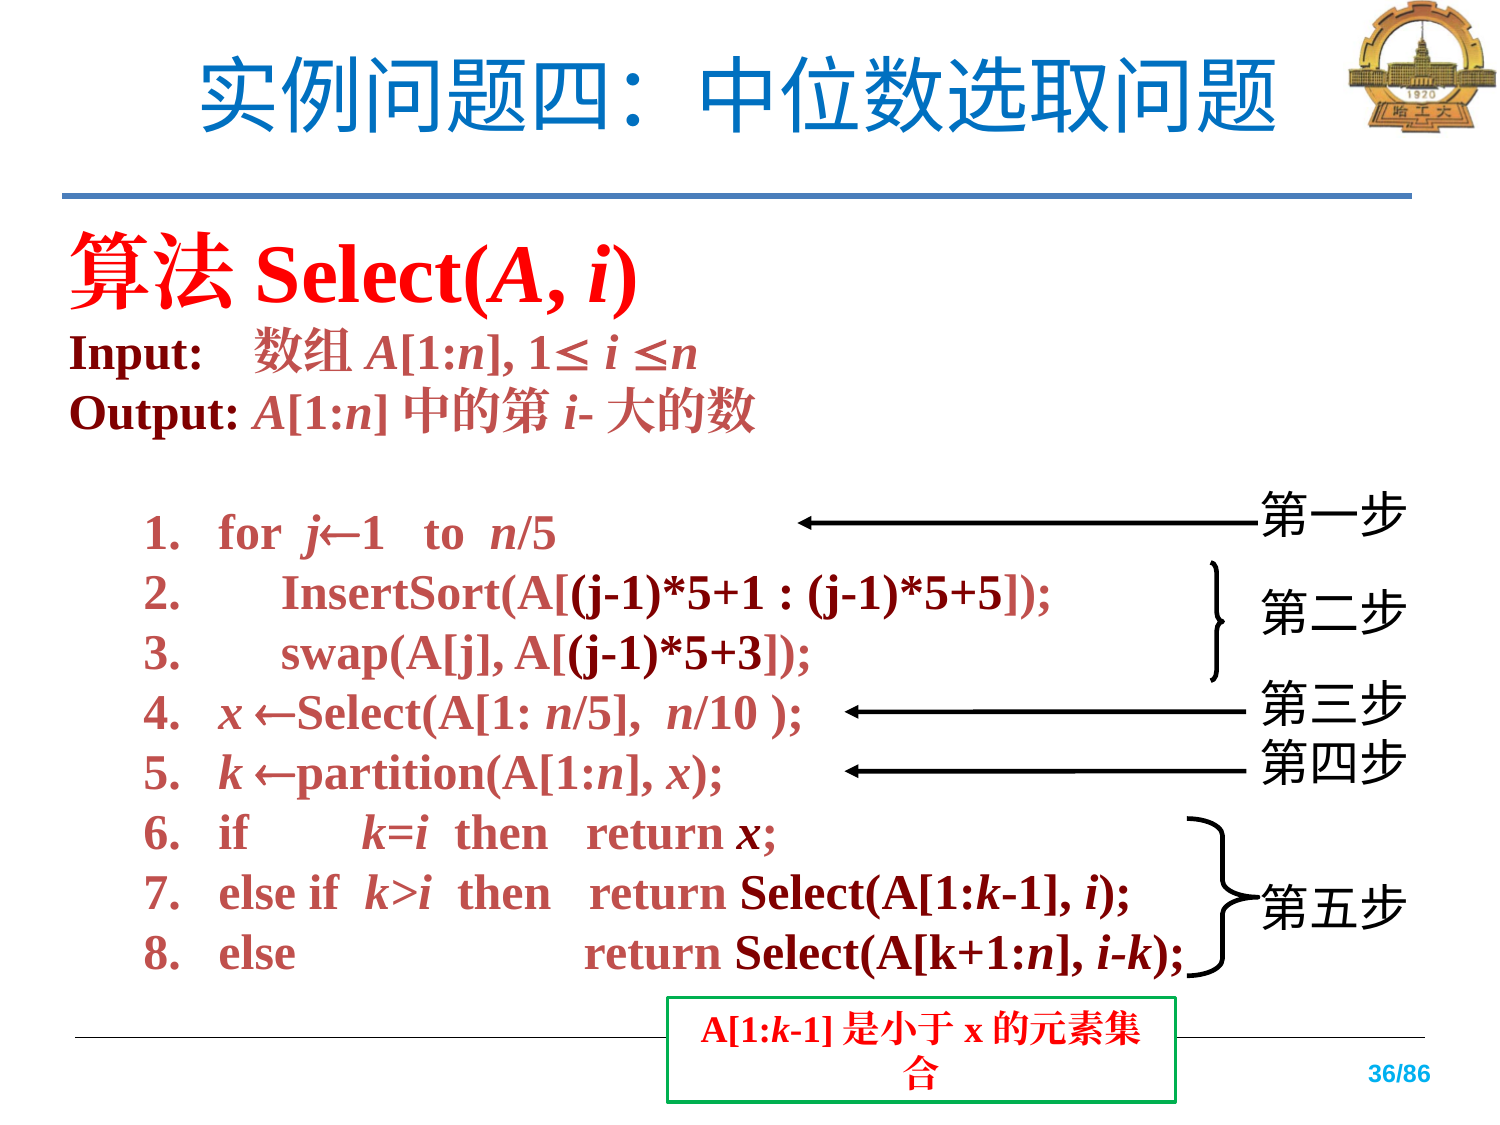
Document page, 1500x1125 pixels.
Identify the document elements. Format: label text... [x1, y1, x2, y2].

picture [1340, 0, 1500, 138]
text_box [844, 664, 1436, 723]
title 实例问题四：中位数选取问题 [62, 7, 1413, 179]
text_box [1186, 818, 1436, 977]
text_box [844, 723, 1436, 799]
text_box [1210, 562, 1436, 664]
text_box A[1:k-1]是小于x的元素集合 [667, 997, 1176, 1102]
text_box 算法Select(A, i) Input: 数组A[1:n], 1 i n Output: A[1:n]中的第i-大的数 1. for j1 to n/5 2. InsertSort(A[(j-1)*5+1 : (j-1)*5+5]); 3. swap(A[j], A[(j-1)*5+3]); 4. x Select(A[1: n/5], n/10 ); 5. k partition(A[1:n], x); 6. if k=i then return x; 7. else if k>i then return Select(A[1:k-1], i); 8. else return Select(A[k+1:n], i-k); [53, 212, 1211, 1032]
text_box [797, 475, 1436, 551]
